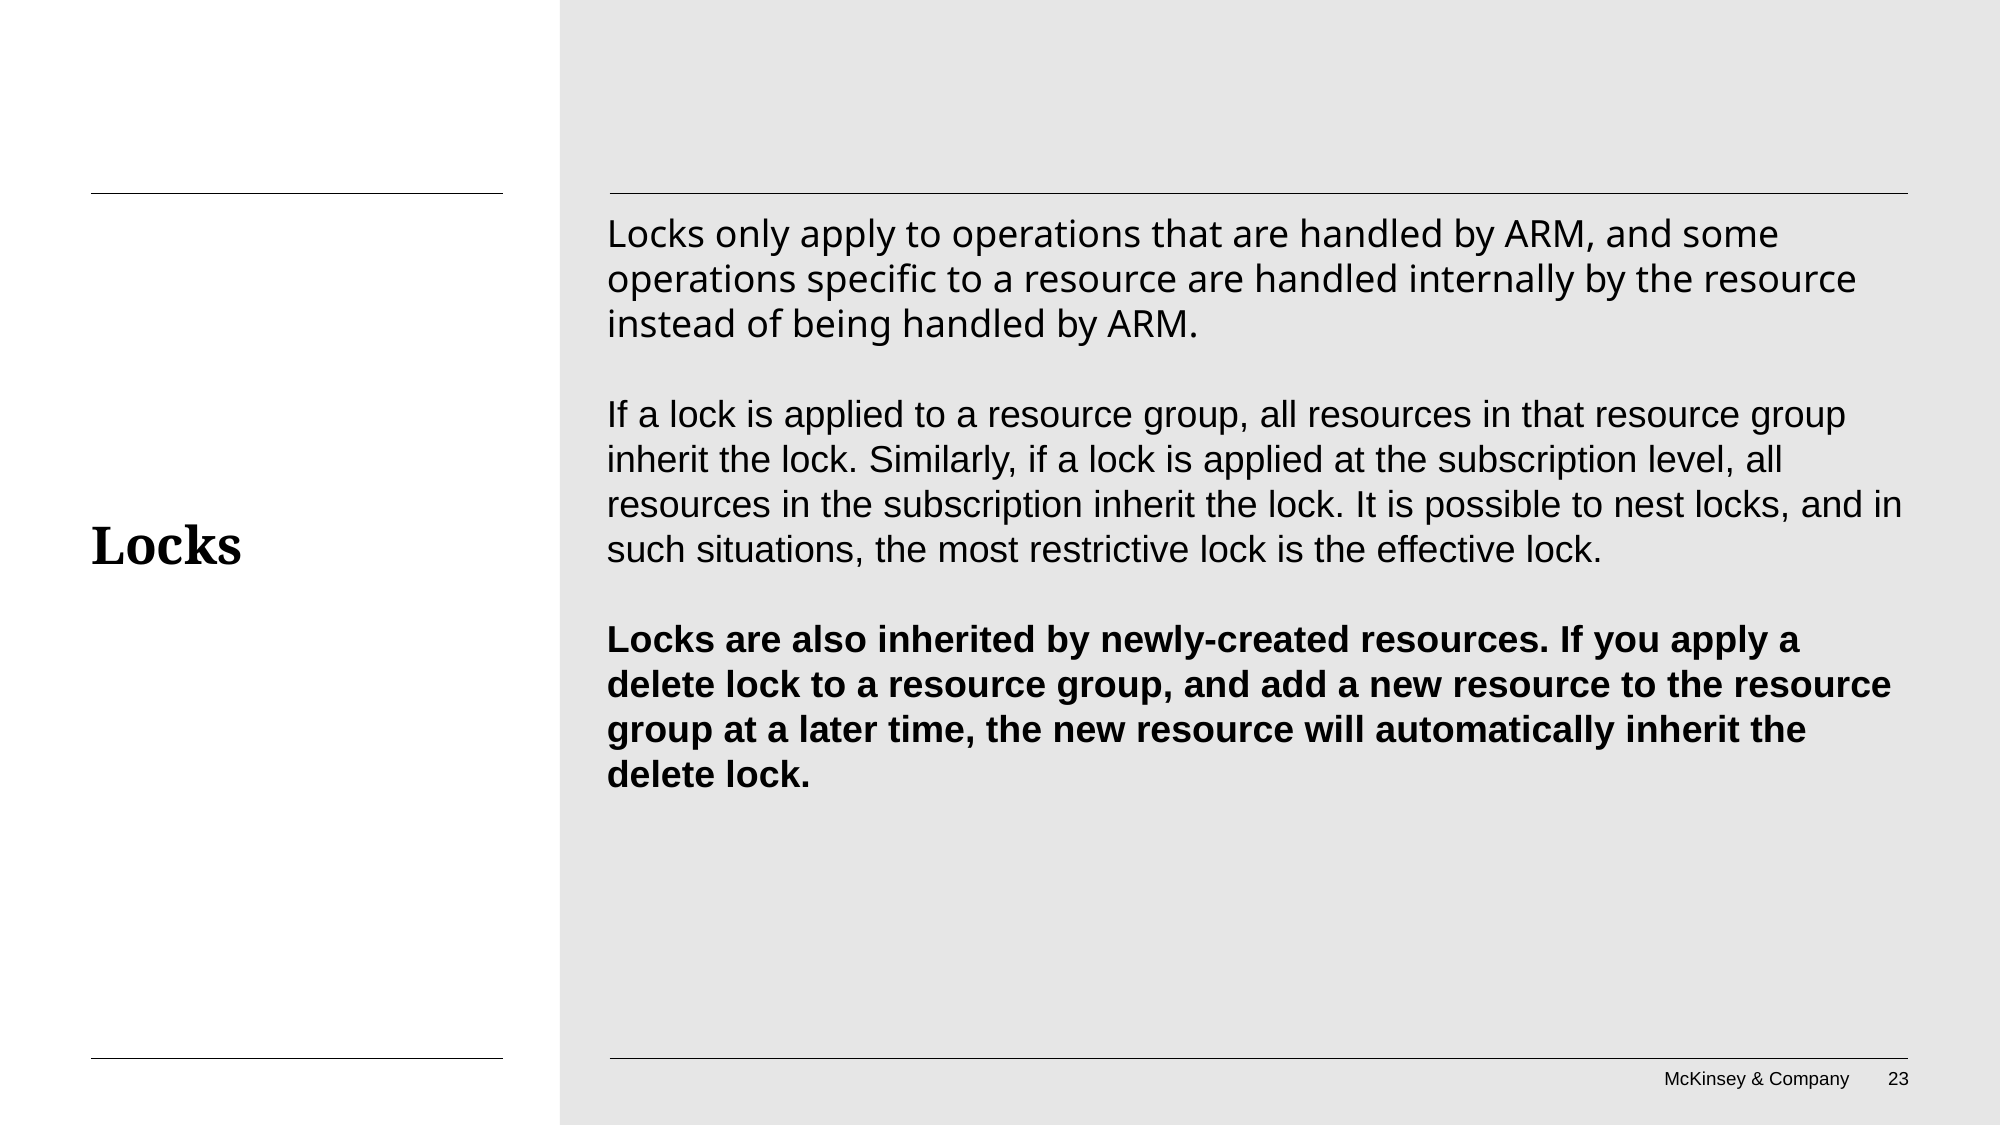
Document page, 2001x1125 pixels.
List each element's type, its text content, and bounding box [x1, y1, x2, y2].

text_box Locks only apply to operations that are handled by ARM, and some operations specific to a resource are handled internally by the resource instead of being handled by ARM. If a lock is applied to a resource group, all resources in that resource group inherit the lock. Similarly, if a lock is applied at the subscription level, all resources in the subscription inherit the lock. It is possible to nest locks, and in such situations, the most restrictive lock is the effective lock. Locks are also inherited by newly-created resources. If you apply a delete lock to a resource group, and add a new resource to the resource group at a later time, the new resource will automatically inherit the delete lock. [592, 202, 1935, 848]
title Locks [91, 450, 504, 577]
